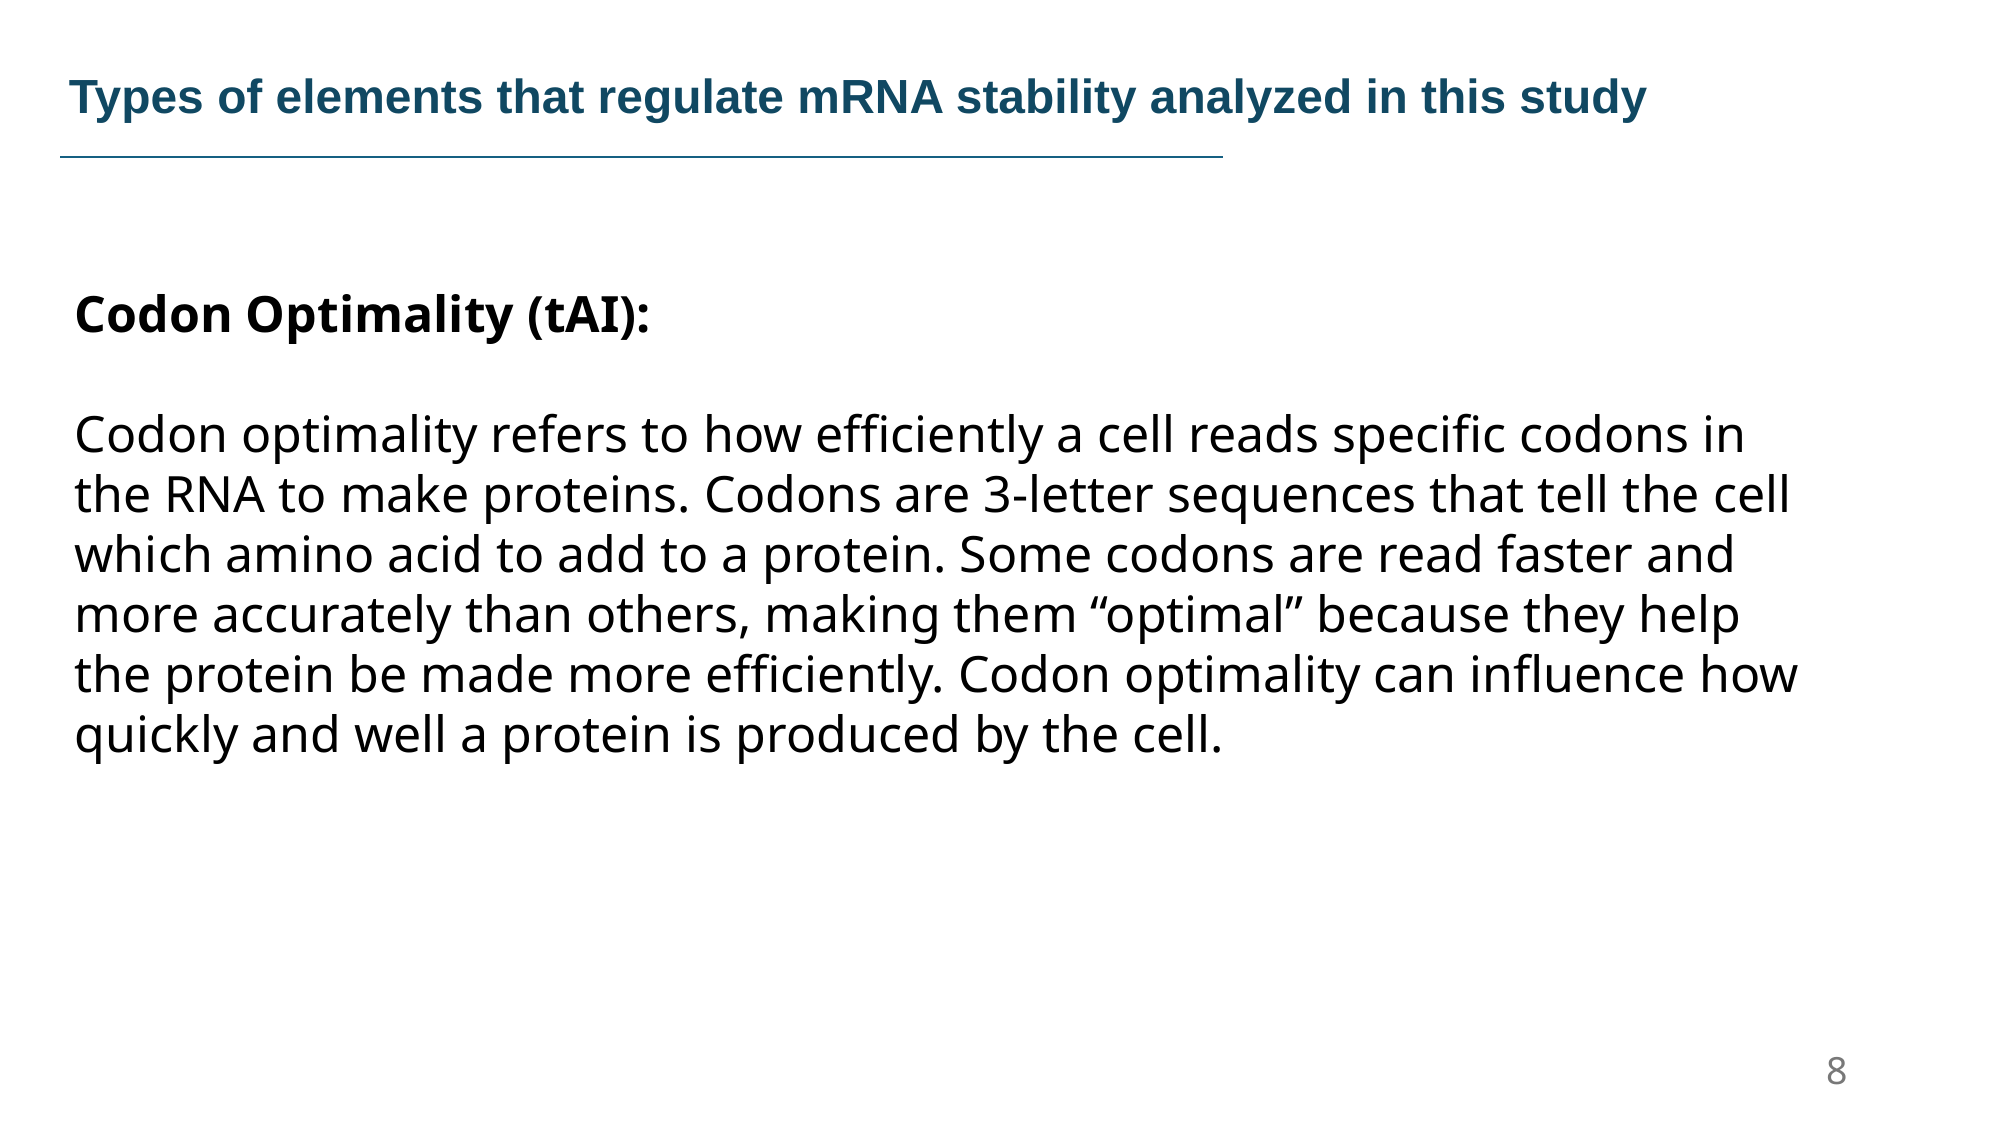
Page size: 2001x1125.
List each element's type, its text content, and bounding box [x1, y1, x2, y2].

text_box Codon Optimality (tAI): Codon optimality refers to how efficiently a cell reads specific codons in the RNA to make proteins. Codons are 3-letter sequences that tell the cell which amino acid to add to a protein. Some codons are read faster and more accurately than others, making them “optimal” because they help the protein be made more efficiently. Codon optimality can influence how quickly and well a protein is produced by the cell. [59, 274, 1839, 770]
slide_number 8 [1412, 1042, 1863, 1103]
text_box Types of elements that regulate mRNA stability analyzed in this study [54, 70, 2000, 131]
